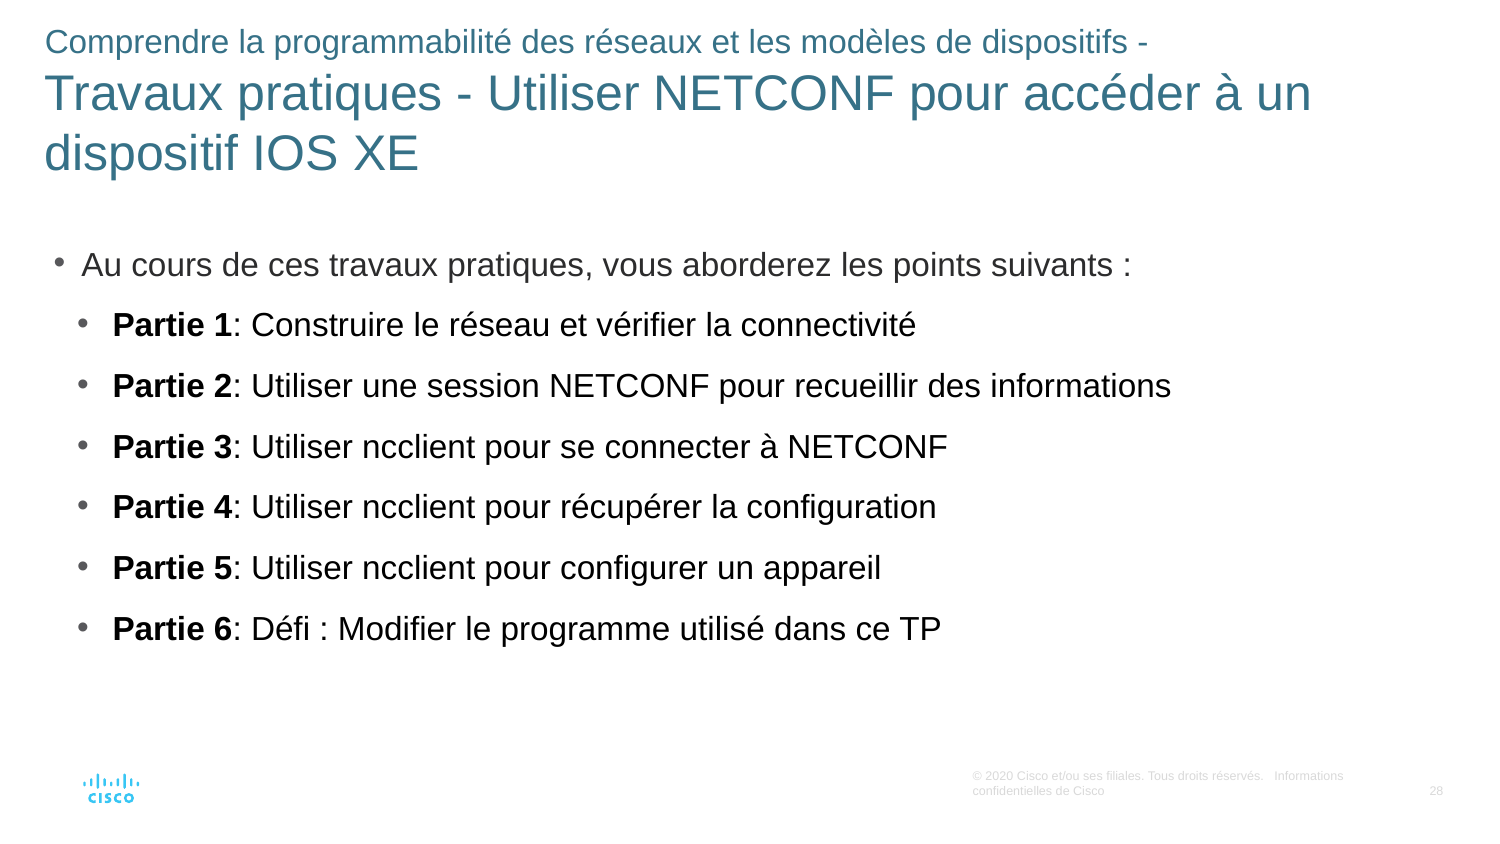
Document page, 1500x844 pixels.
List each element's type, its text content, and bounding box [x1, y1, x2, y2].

title Comprendre la programmabilité des réseaux et les modèles de dispositifs - Travaux pratiques - Utiliser NETCONF pour accéder à un dispositif IOS XE [0, 6, 1500, 195]
list Au cours de ces travaux pratiques, vous aborderez les points suivants : Partie 1: Construire le réseau et vérifier la connectivité Partie 2: Utiliser une session NETCONF pour recueillir des informations Partie 3: Utiliser ncclient pour se connecter à NETCONF Partie 4: Utiliser ncclient pour récupérer la configuration Partie 5: Utiliser ncclient pour configurer un appareil Partie 6: Défi : Modifier le programme utilisé dans ce TP [38, 235, 1491, 762]
